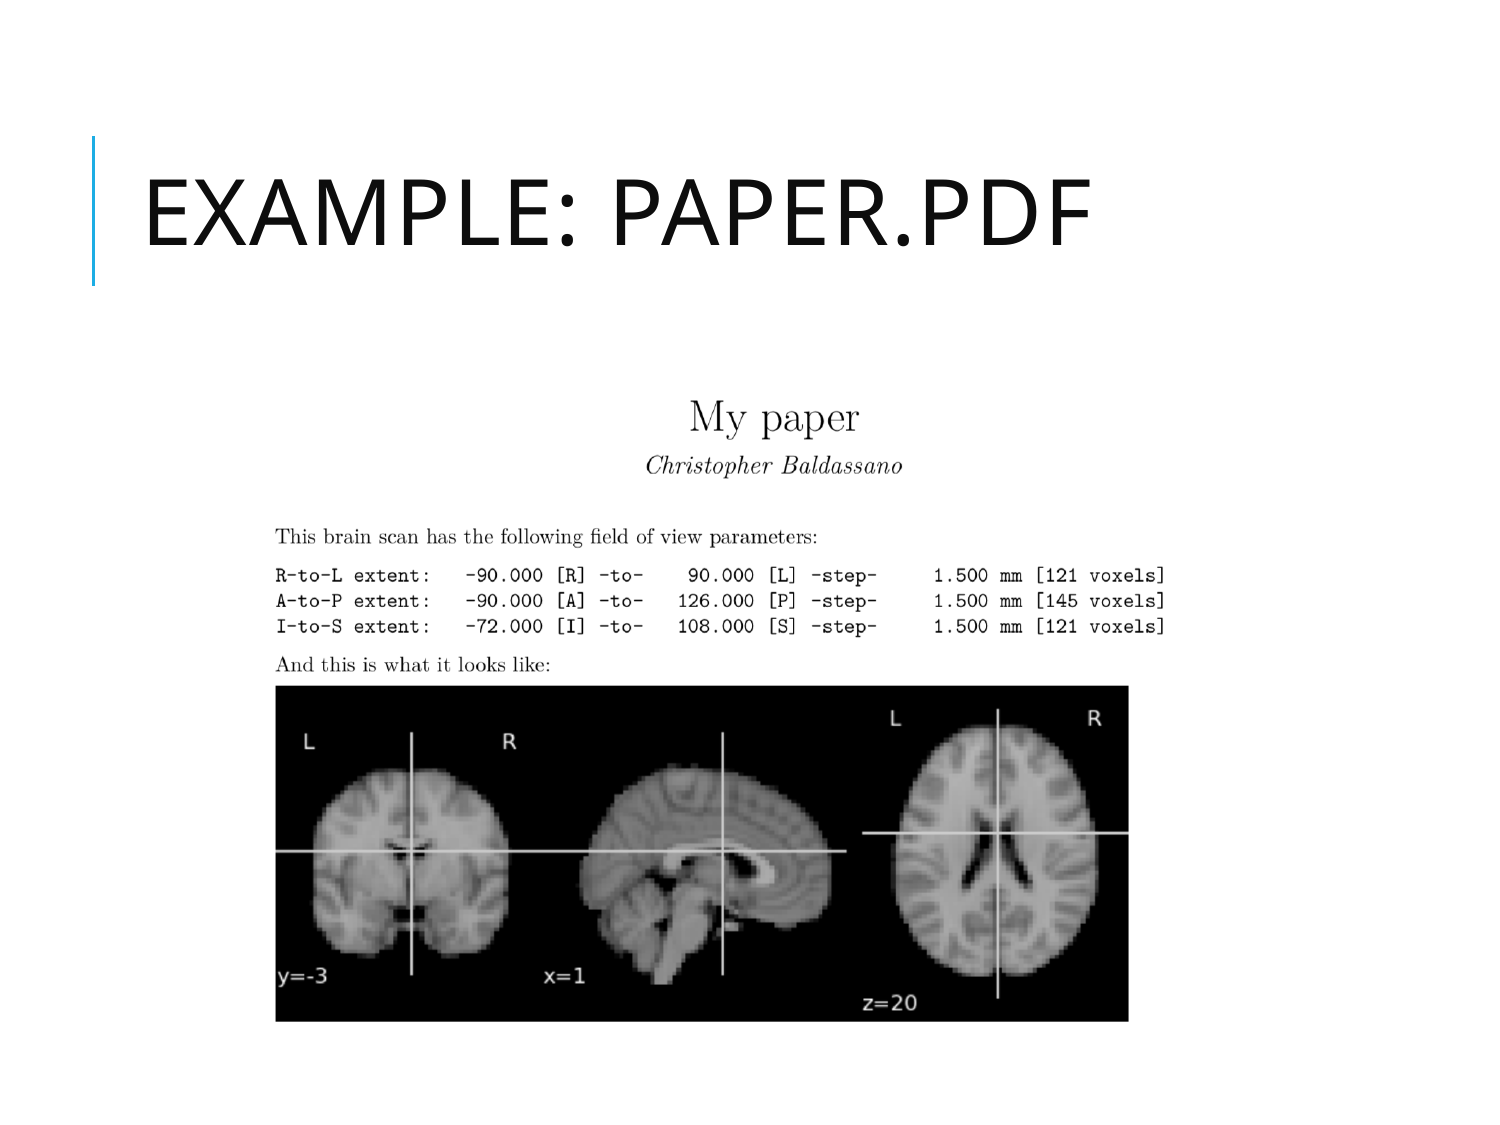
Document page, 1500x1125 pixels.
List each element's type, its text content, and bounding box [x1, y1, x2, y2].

title Example: paper.pdf [126, 96, 1322, 342]
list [265, 374, 1182, 1036]
